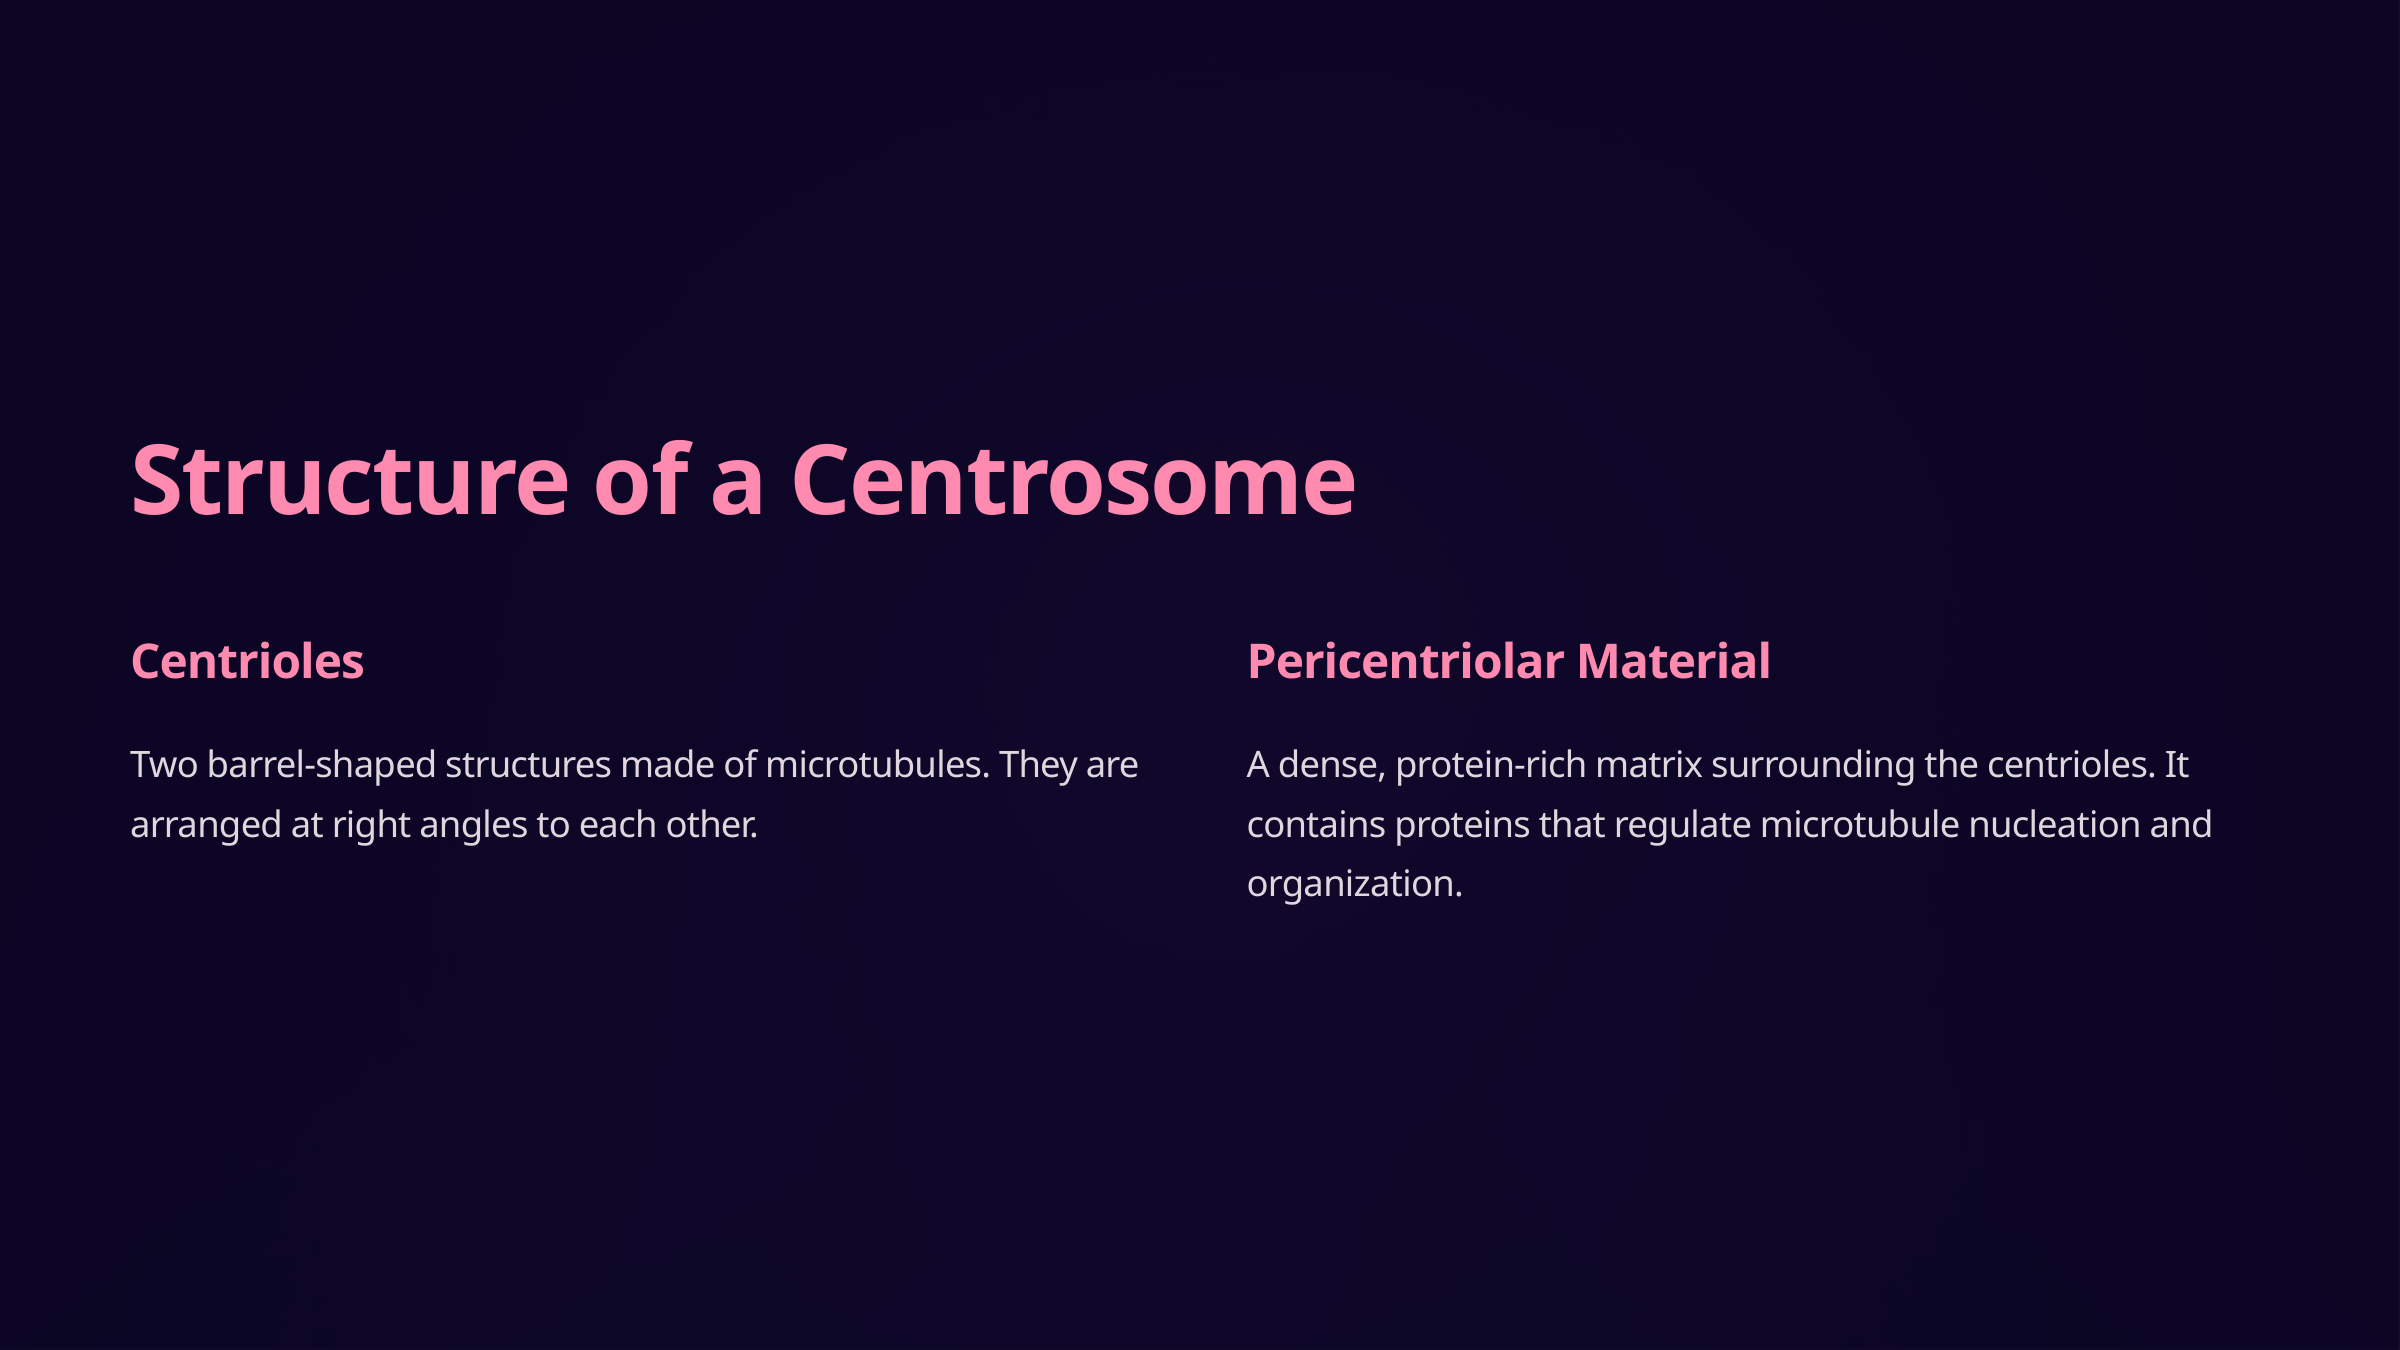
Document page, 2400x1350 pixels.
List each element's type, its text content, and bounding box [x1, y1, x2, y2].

text_box Structure of a Centrosome [130, 412, 1256, 535]
text_box A dense, protein-rich matrix surrounding the centrioles. It contains proteins that regulate microtubule nucleation and organization. [1246, 725, 2271, 905]
text_box Centrioles [130, 627, 619, 689]
text_box Pericentriolar Material [1246, 627, 1742, 689]
text_box Two barrel-shaped structures made of microtubules. They are arranged at right angles to each other. [130, 725, 1155, 845]
